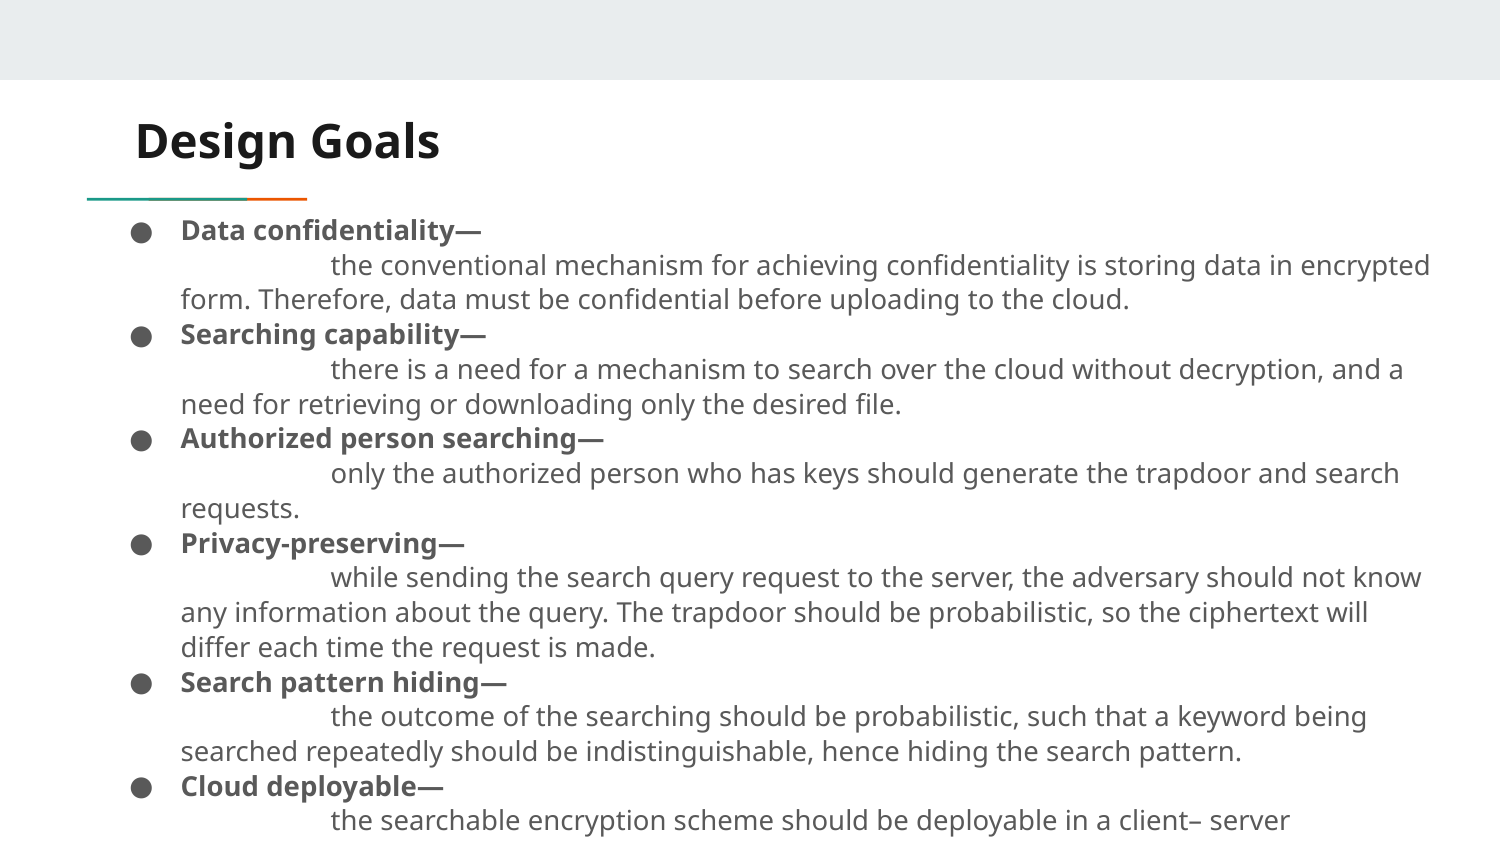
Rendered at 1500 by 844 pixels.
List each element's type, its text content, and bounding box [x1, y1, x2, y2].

list Data confidentiality— the conventional mechanism for achieving confidentiality is storing data in encrypted form. Therefore, data must be confidential before uploading to the cloud. Searching capability— there is a need for a mechanism to search over the cloud without decryption, and a need for retrieving or downloading only the desired file. Authorized person searching— only the authorized person who has keys should generate the trapdoor and search requests. Privacy-preserving— while sending the search query request to the server, the adversary should not know any information about the query. The trapdoor should be probabilistic, so the ciphertext will differ each time the request is made. Search pattern hiding— the outcome of the searching should be probabilistic, such that a keyword being searched repeatedly should be indistinguishable, hence hiding the search pattern. Cloud deployable— the searchable encryption scheme should be deployable in a client– server architecture using any cloud service, and it should be able to integrate into an existing enterprise network. [90, 196, 1452, 801]
title Design Goals [119, 96, 1381, 184]
